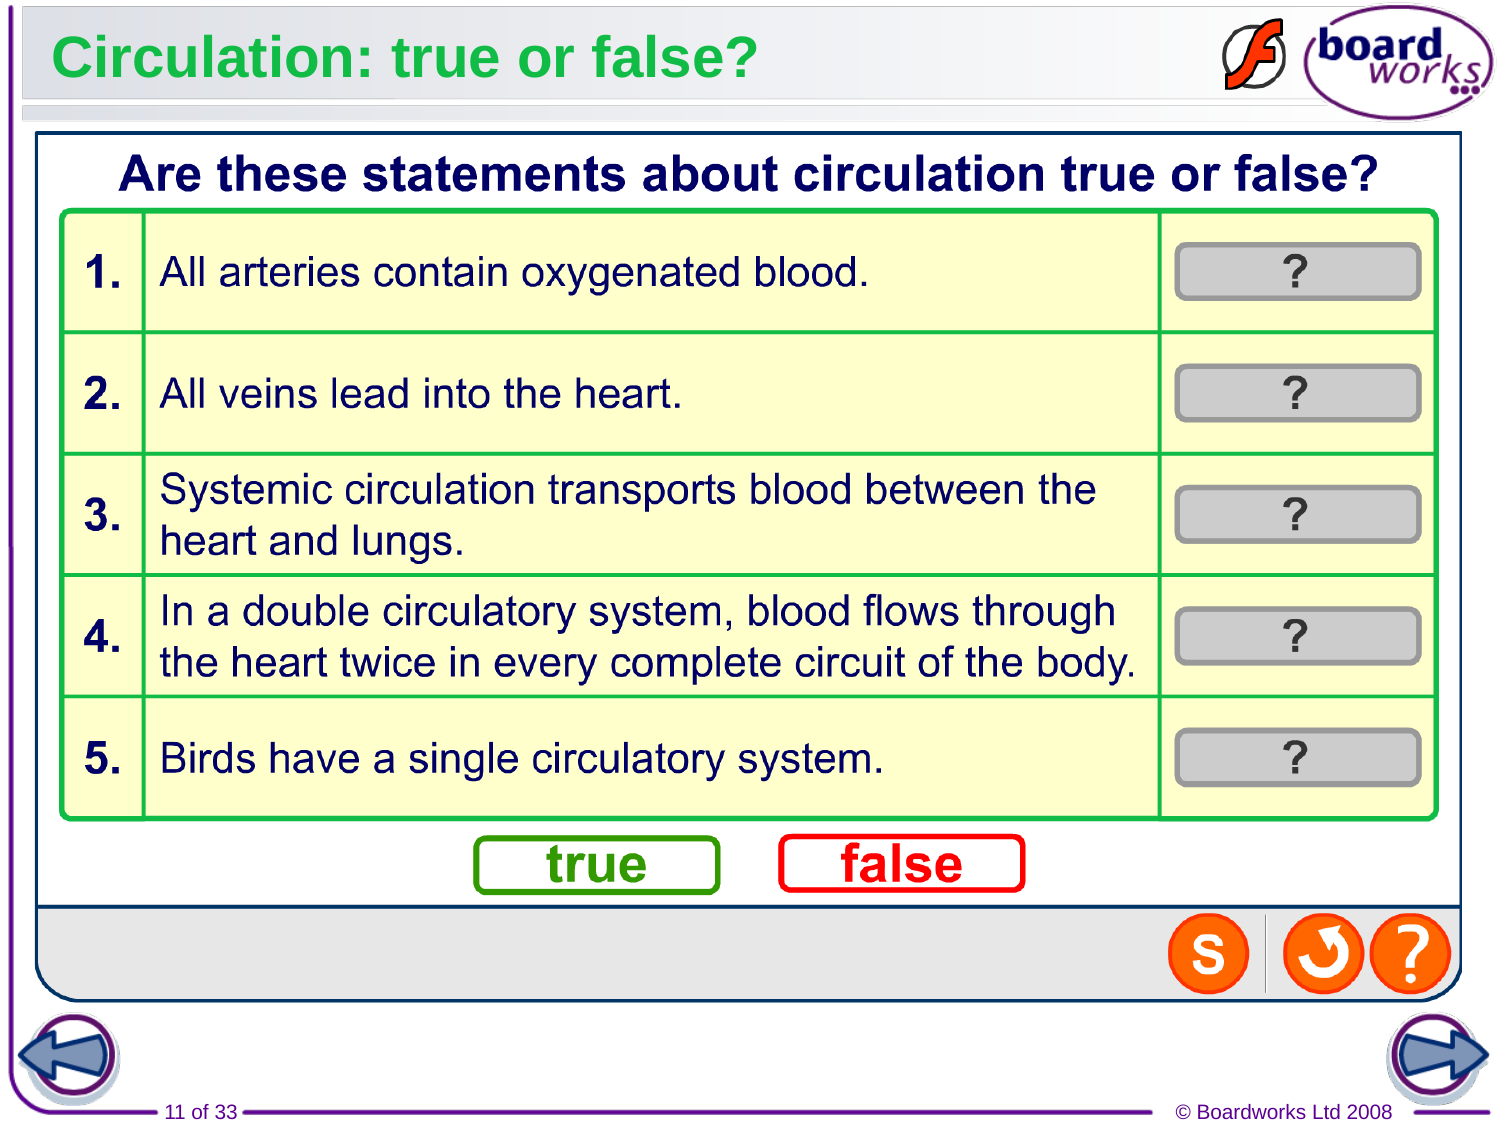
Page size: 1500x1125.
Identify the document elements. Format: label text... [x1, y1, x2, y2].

title Circulation: true or false? [36, 8, 1225, 100]
picture [0, 0, 1500, 1125]
